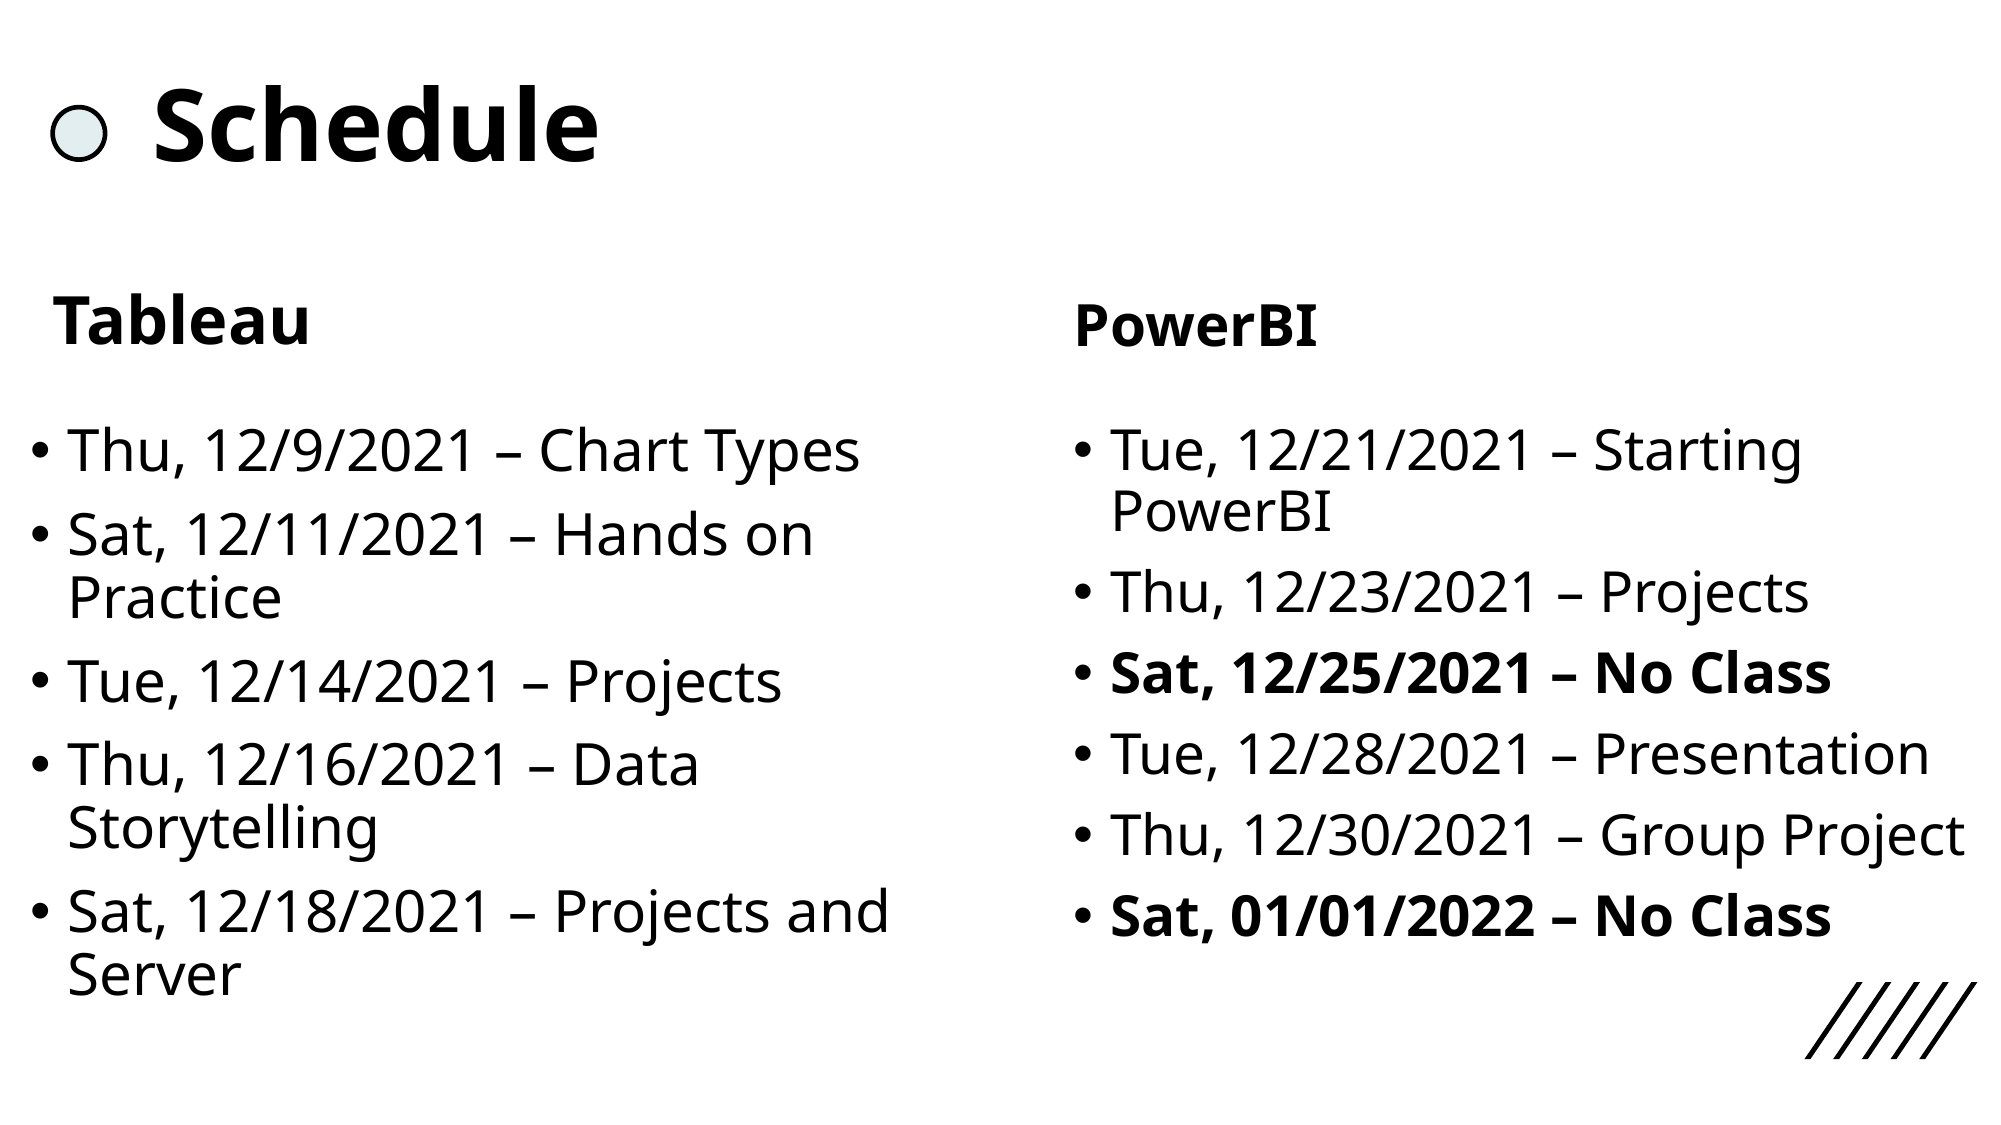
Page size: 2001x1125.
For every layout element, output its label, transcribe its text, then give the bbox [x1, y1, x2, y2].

list Tue, 12/21/2021 – Starting PowerBI Thu, 12/23/2021 – Projects Sat, 12/25/2021 – No Class Tue, 12/28/2021 – Presentation Thu, 12/30/2021 – Group Project Sat, 01/01/2022 – No Class [1058, 414, 1986, 1019]
list Tableau [37, 231, 884, 367]
list Thu, 12/9/2021 – Chart Types Sat, 12/11/2021 – Hands on Practice Tue, 12/14/2021 – Projects Thu, 12/16/2021 – Data Storytelling Sat, 12/18/2021 – Projects and Server [15, 414, 1000, 1019]
list PowerBI [1058, 231, 1910, 367]
title Schedule [137, 20, 1863, 238]
